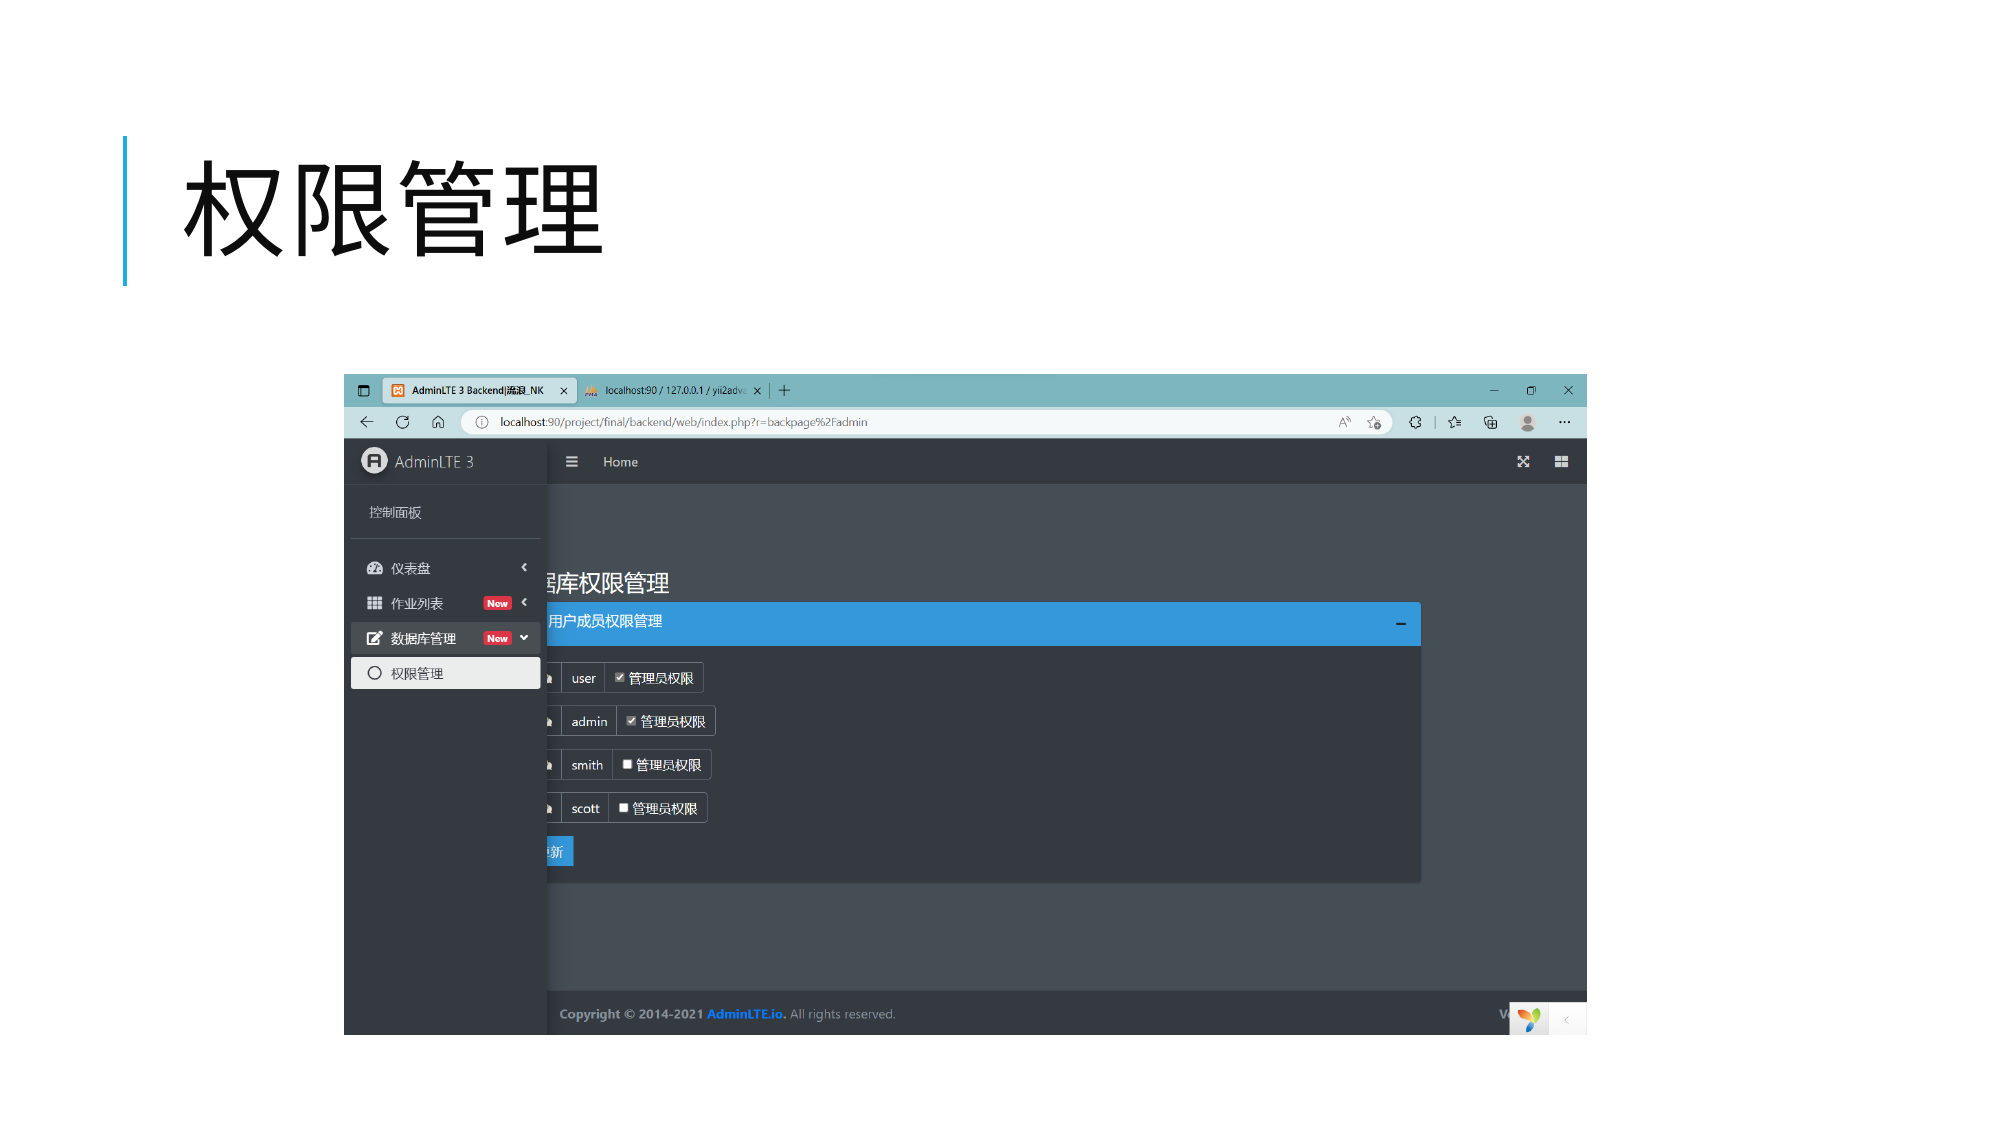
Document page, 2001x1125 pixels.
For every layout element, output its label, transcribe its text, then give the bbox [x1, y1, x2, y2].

title 权限管理 [168, 96, 1763, 342]
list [343, 374, 1587, 1036]
